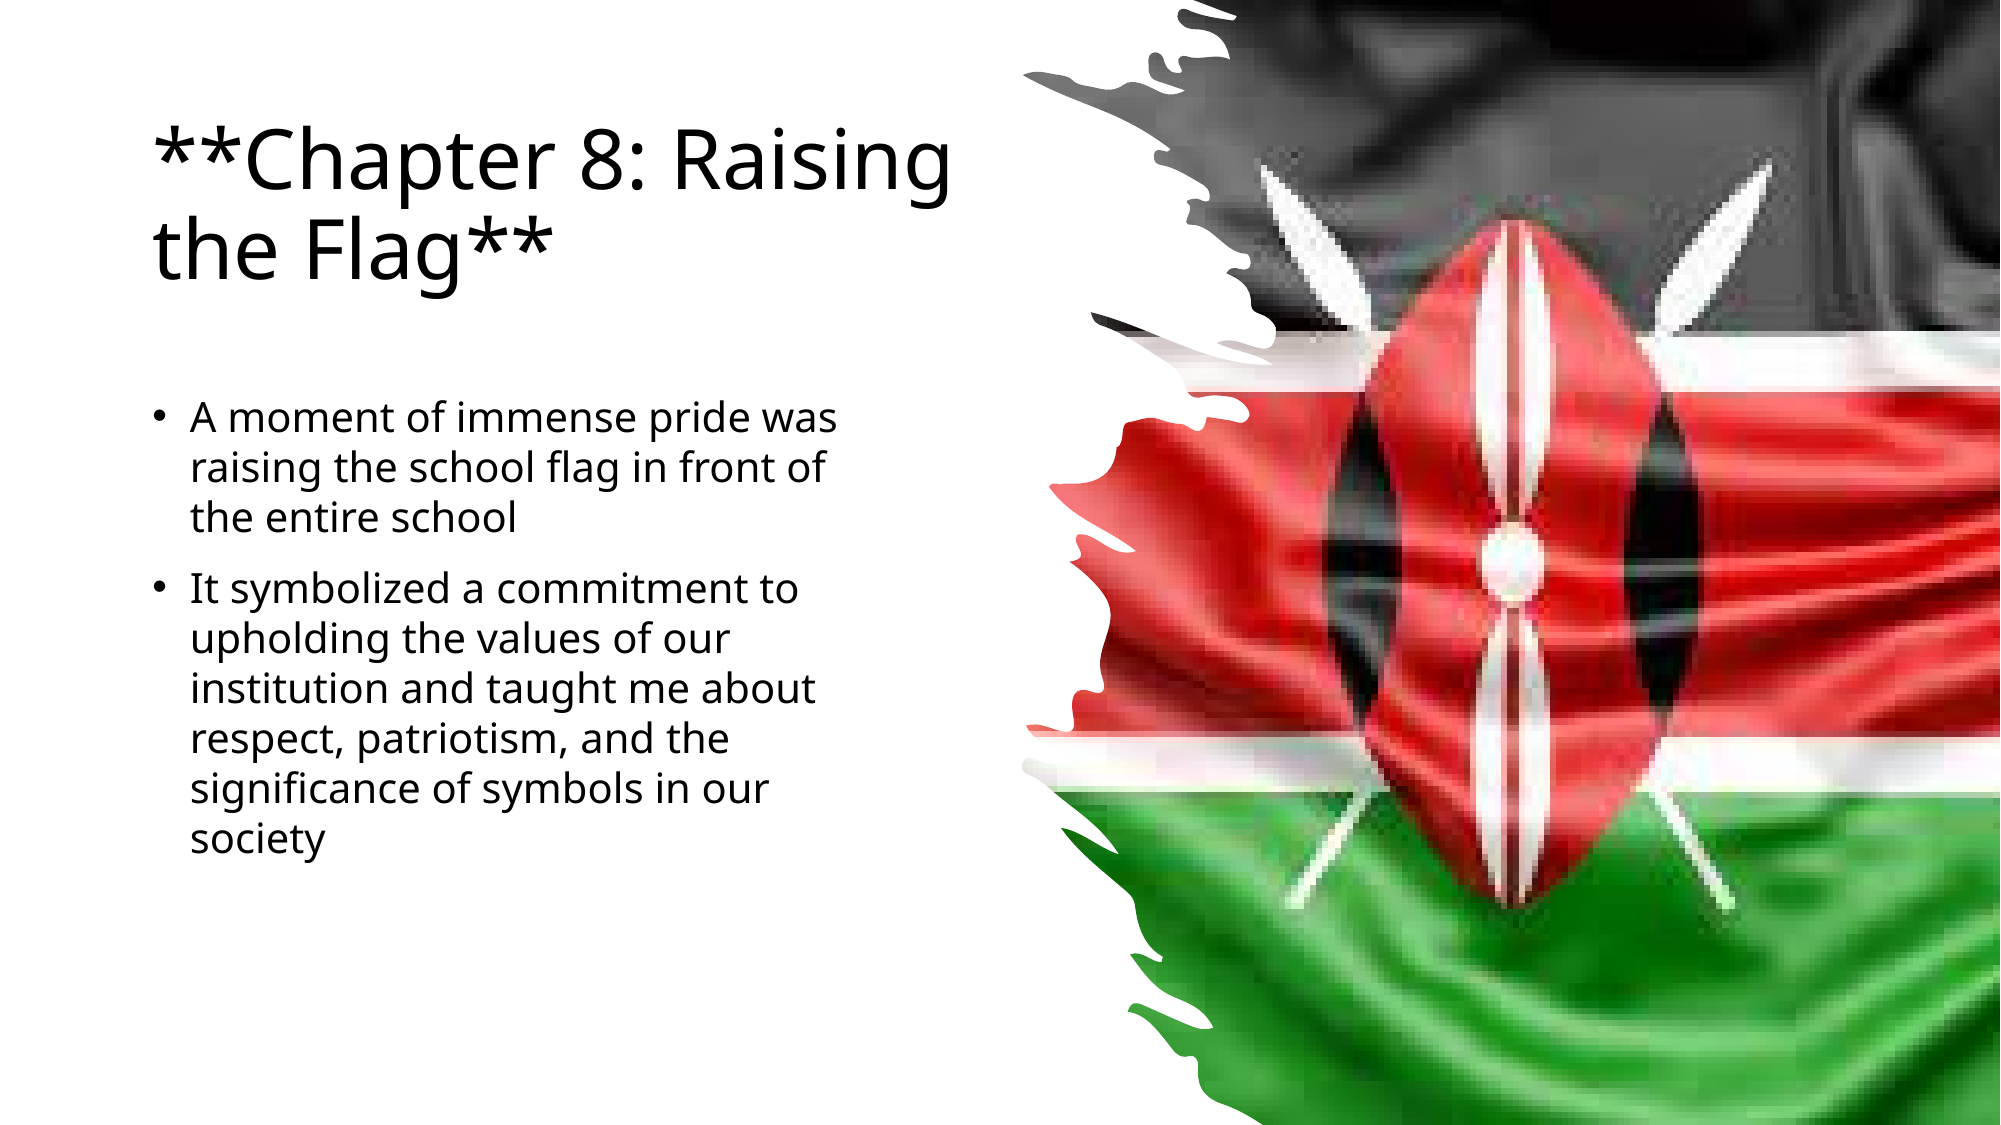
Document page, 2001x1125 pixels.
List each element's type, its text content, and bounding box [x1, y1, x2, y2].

list A moment of immense pride was raising the school flag in front of the entire school It symbolized a commitment to upholding the values of our institution and taught me about respect, patriotism, and the significance of symbols in our society [137, 382, 896, 1014]
text_box [0, 0, 1021, 1125]
picture [1021, 0, 2000, 1125]
title **Chapter 8: Raising the Flag** [137, 59, 999, 357]
